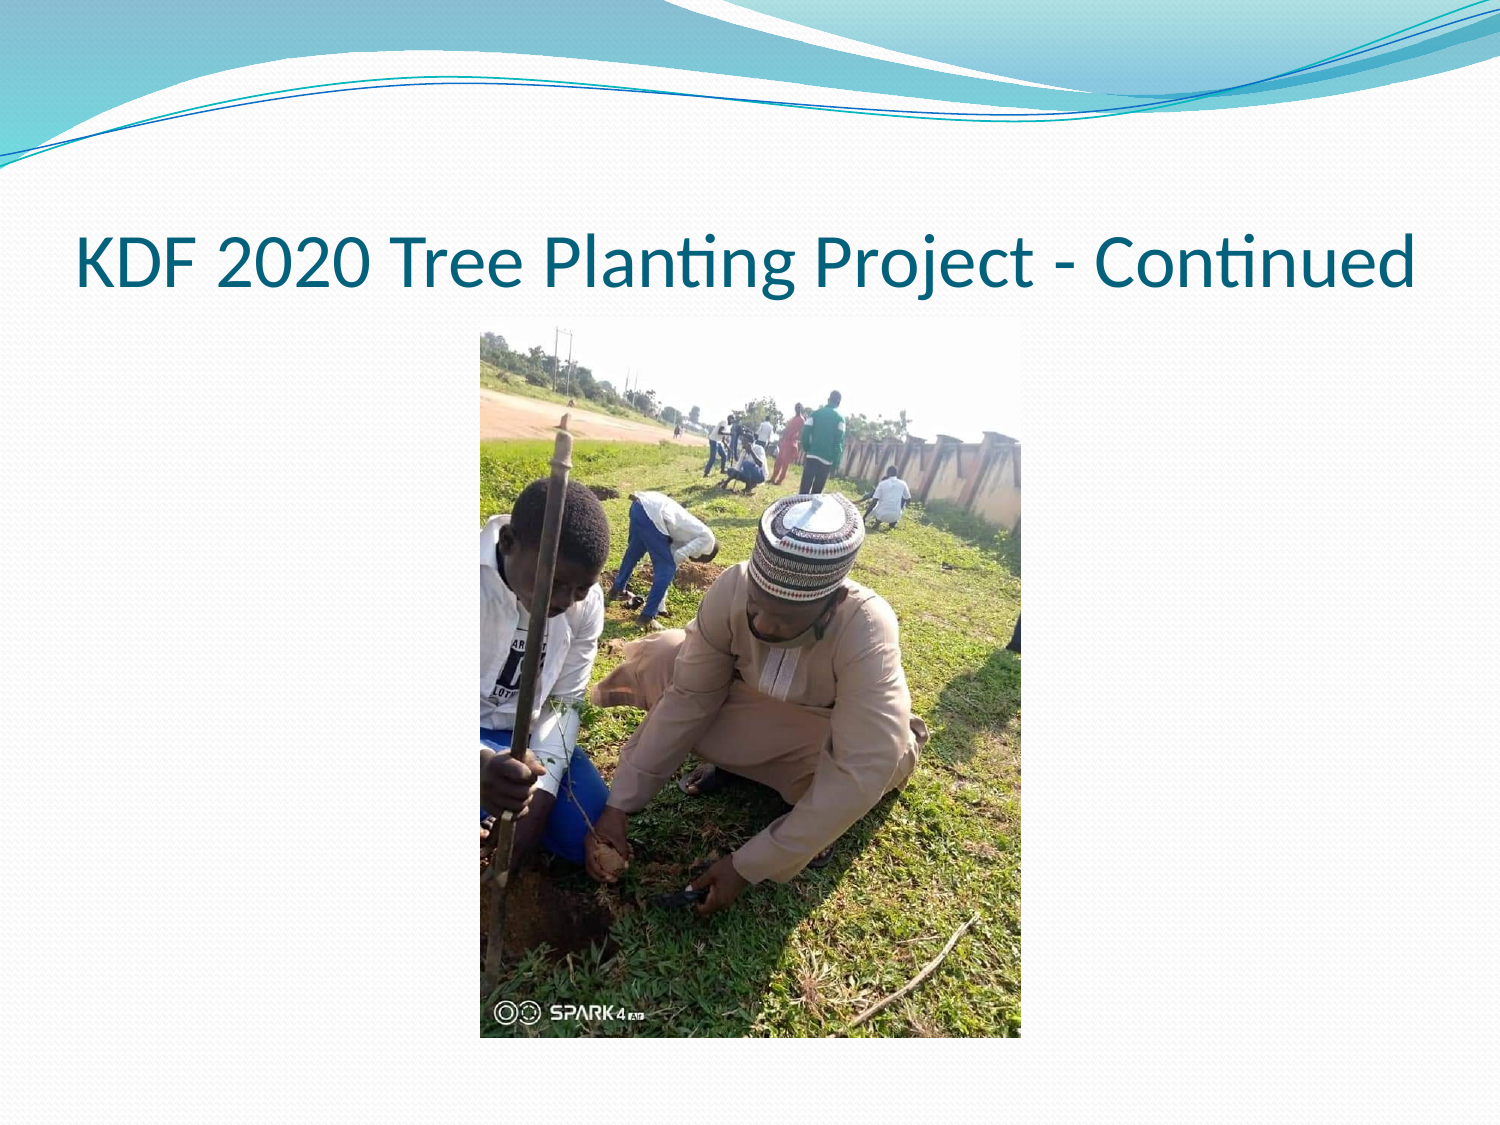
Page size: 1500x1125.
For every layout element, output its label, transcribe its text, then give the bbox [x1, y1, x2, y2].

title KDF 2020 Tree Planting Project - Continued [75, 115, 1425, 303]
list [479, 317, 1021, 1038]
